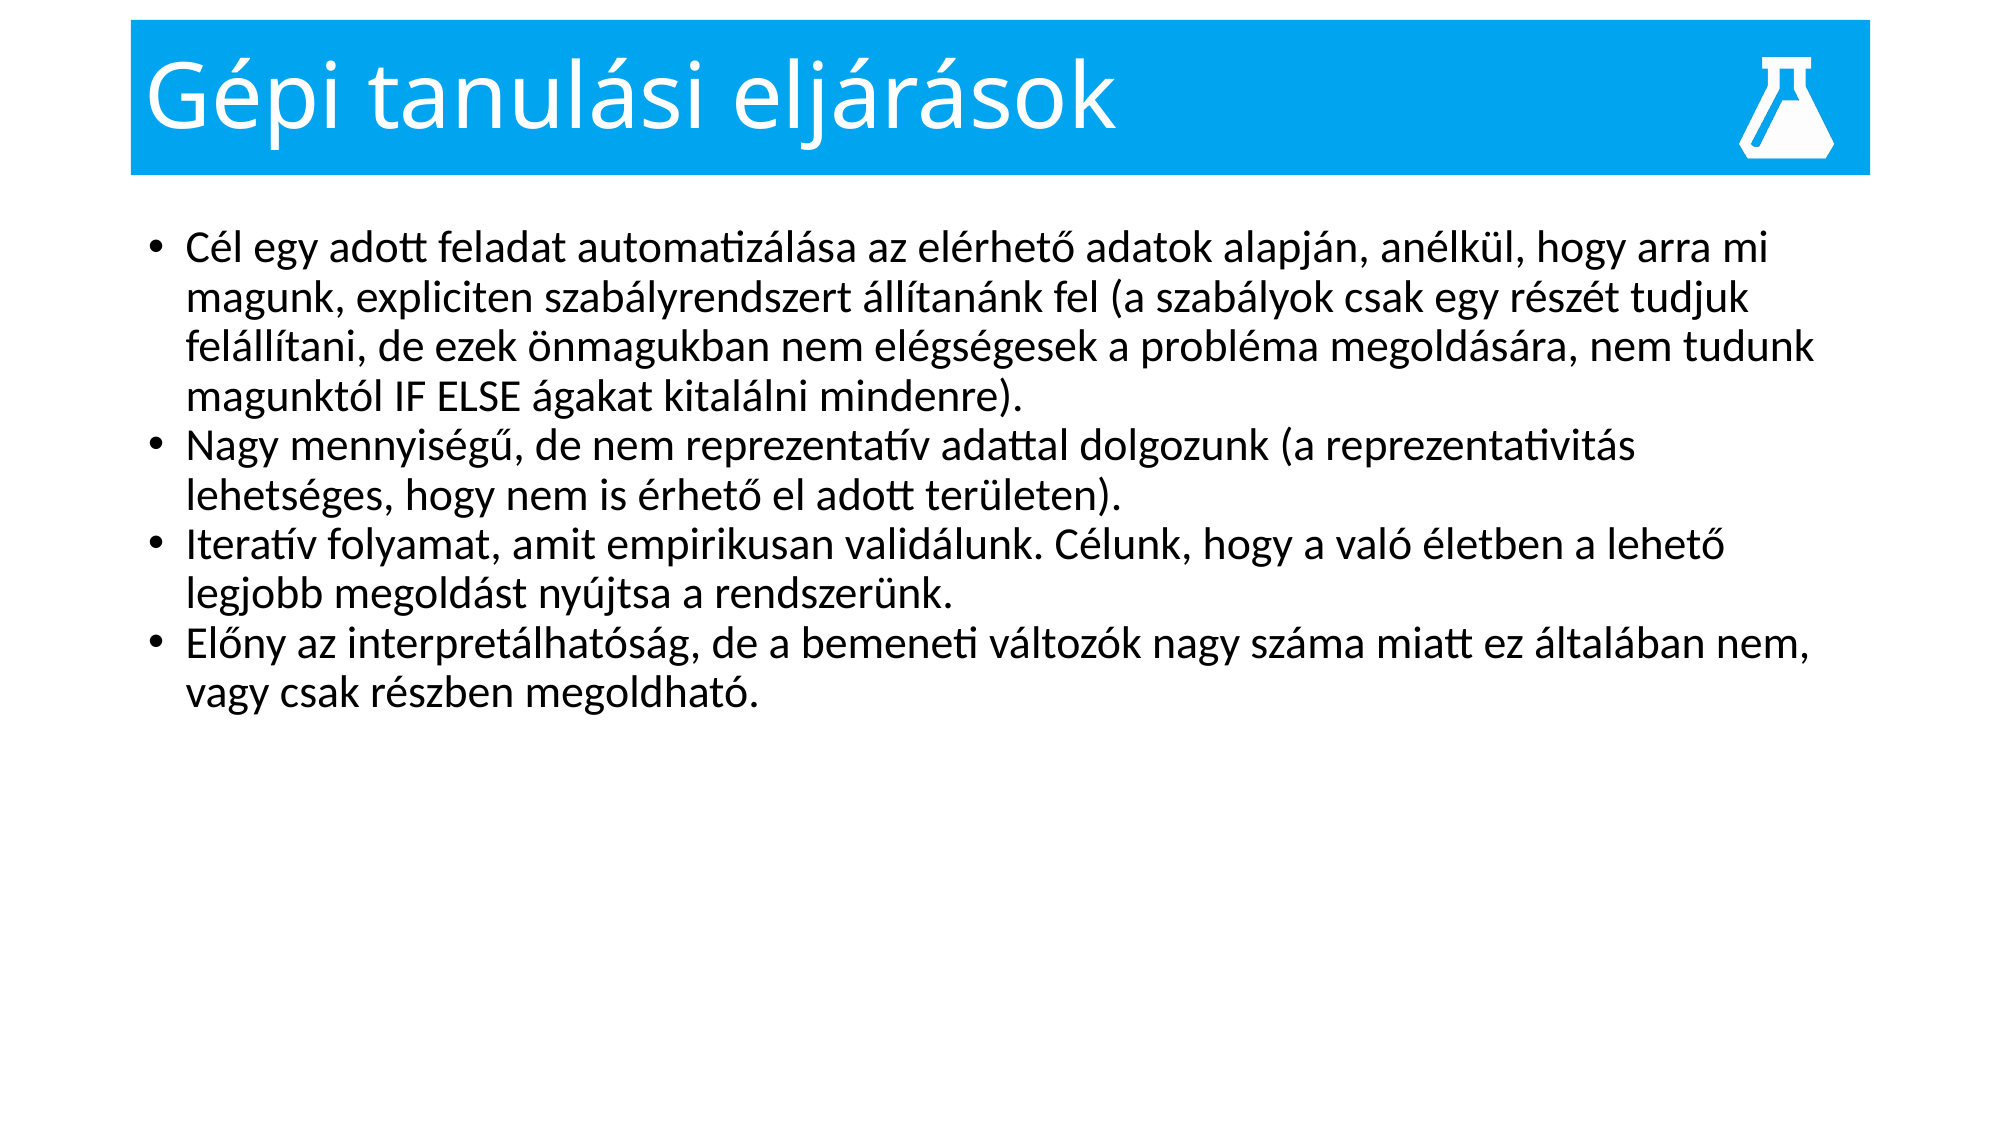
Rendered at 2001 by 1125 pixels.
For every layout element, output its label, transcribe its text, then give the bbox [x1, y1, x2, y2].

title Gépi tanulási eljárások [129, 22, 1701, 175]
picture [1740, 58, 1833, 158]
list Cél egy adott feladat automatizálása az elérhető adatok alapján, anélkül, hogy arra mi magunk, expliciten szabályrendszert állítanánk fel (a szabályok csak egy részét tudjuk felállítani, de ezek önmagukban nem elégségesek a probléma megoldására, nem tudunk magunktól IF ELSE ágakat kitalálni mindenre). Nagy mennyiségű, de nem reprezentatív adattal dolgozunk (a reprezentativitás lehetséges, hogy nem is érhető el adott területen). Iteratív folyamat, amit empirikusan validálunk. Célunk, hogy a való életben a lehető legjobb megoldást nyújtsa a rendszerünk. Előny az interpretálhatóság, de a bemeneti változók nagy száma miatt ez általában nem, vagy csak részben megoldható. [133, 215, 1871, 993]
